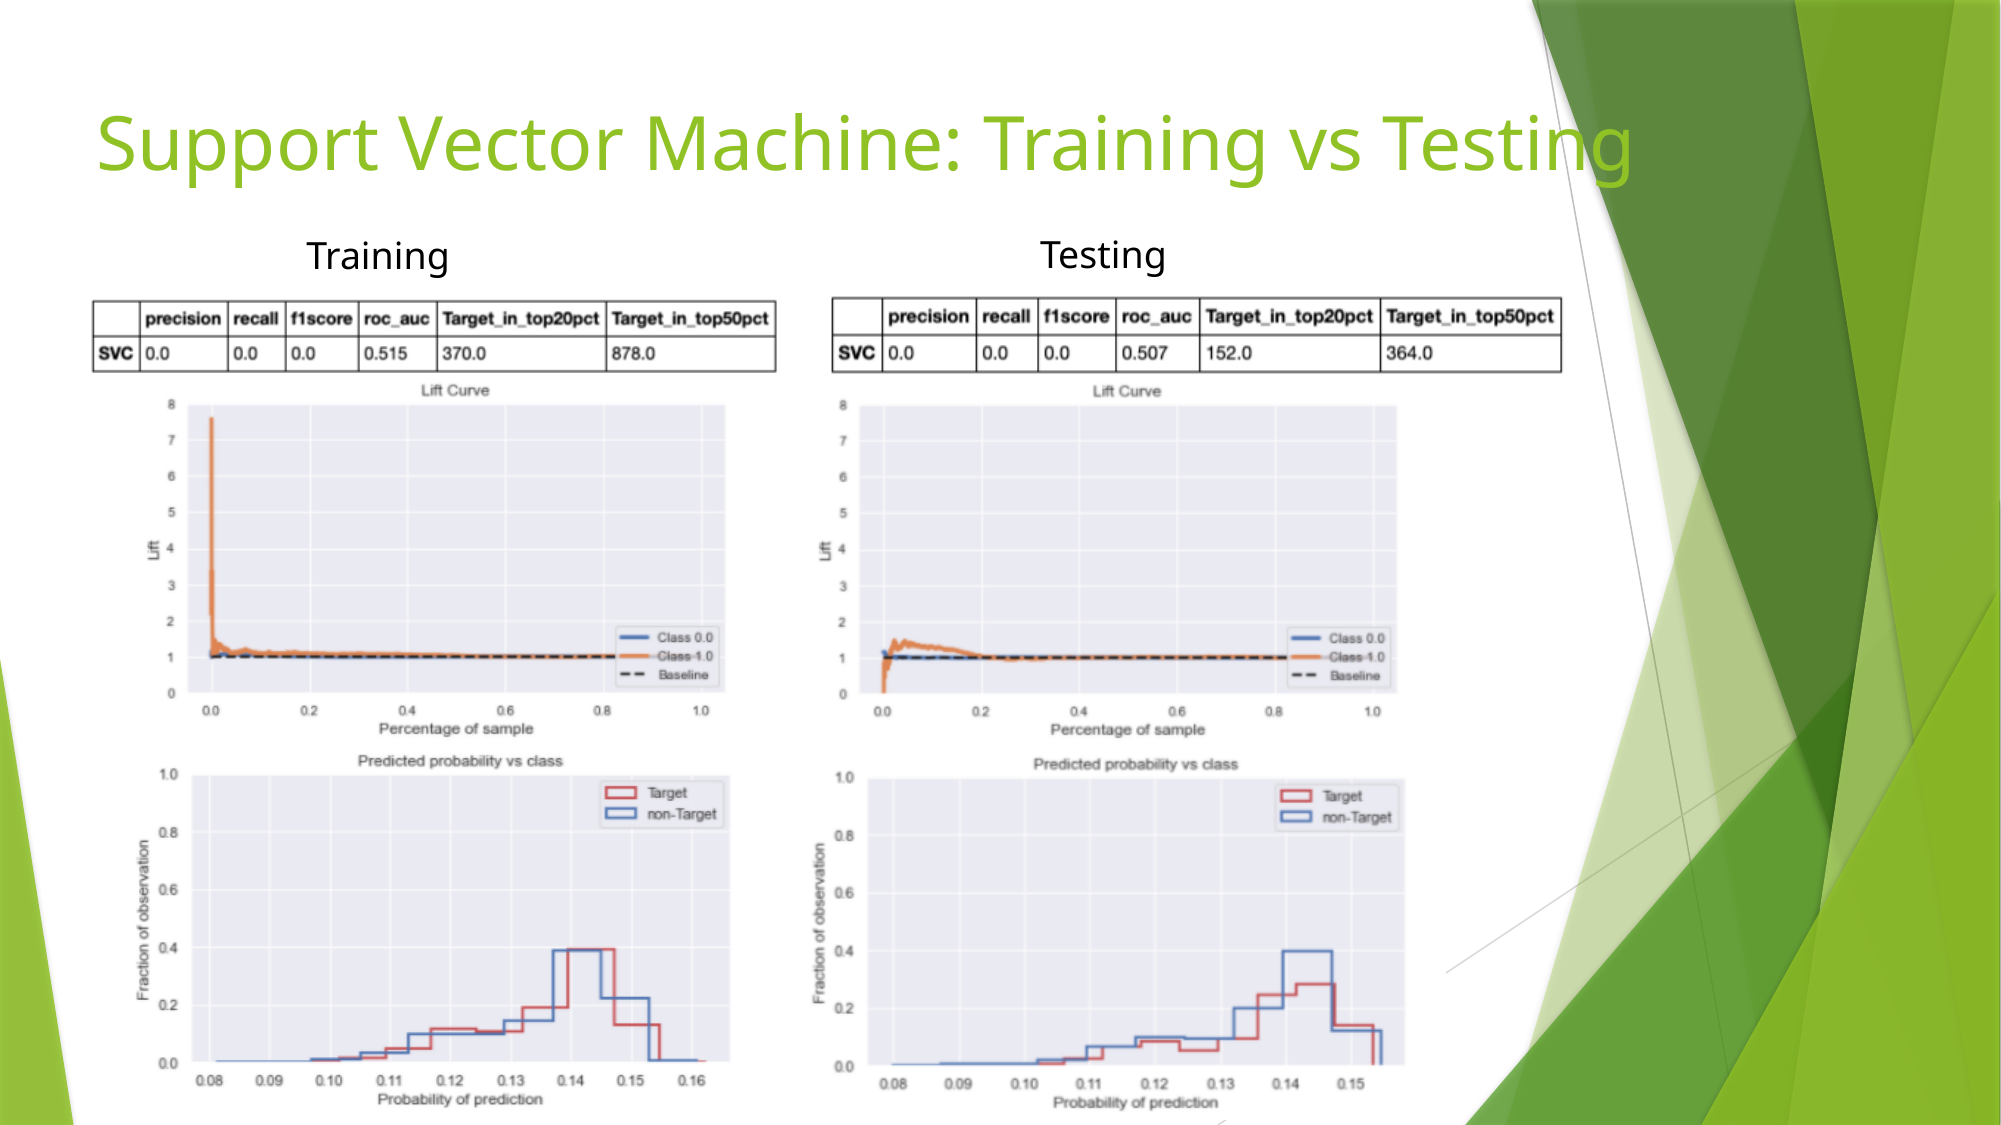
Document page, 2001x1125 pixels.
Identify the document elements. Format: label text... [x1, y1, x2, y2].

picture [783, 294, 1568, 1121]
title Support Vector Machine: Training vs Testing [81, 87, 1663, 305]
picture [81, 296, 785, 1115]
text_box Training [291, 224, 525, 285]
text_box Testing [1025, 223, 1258, 284]
